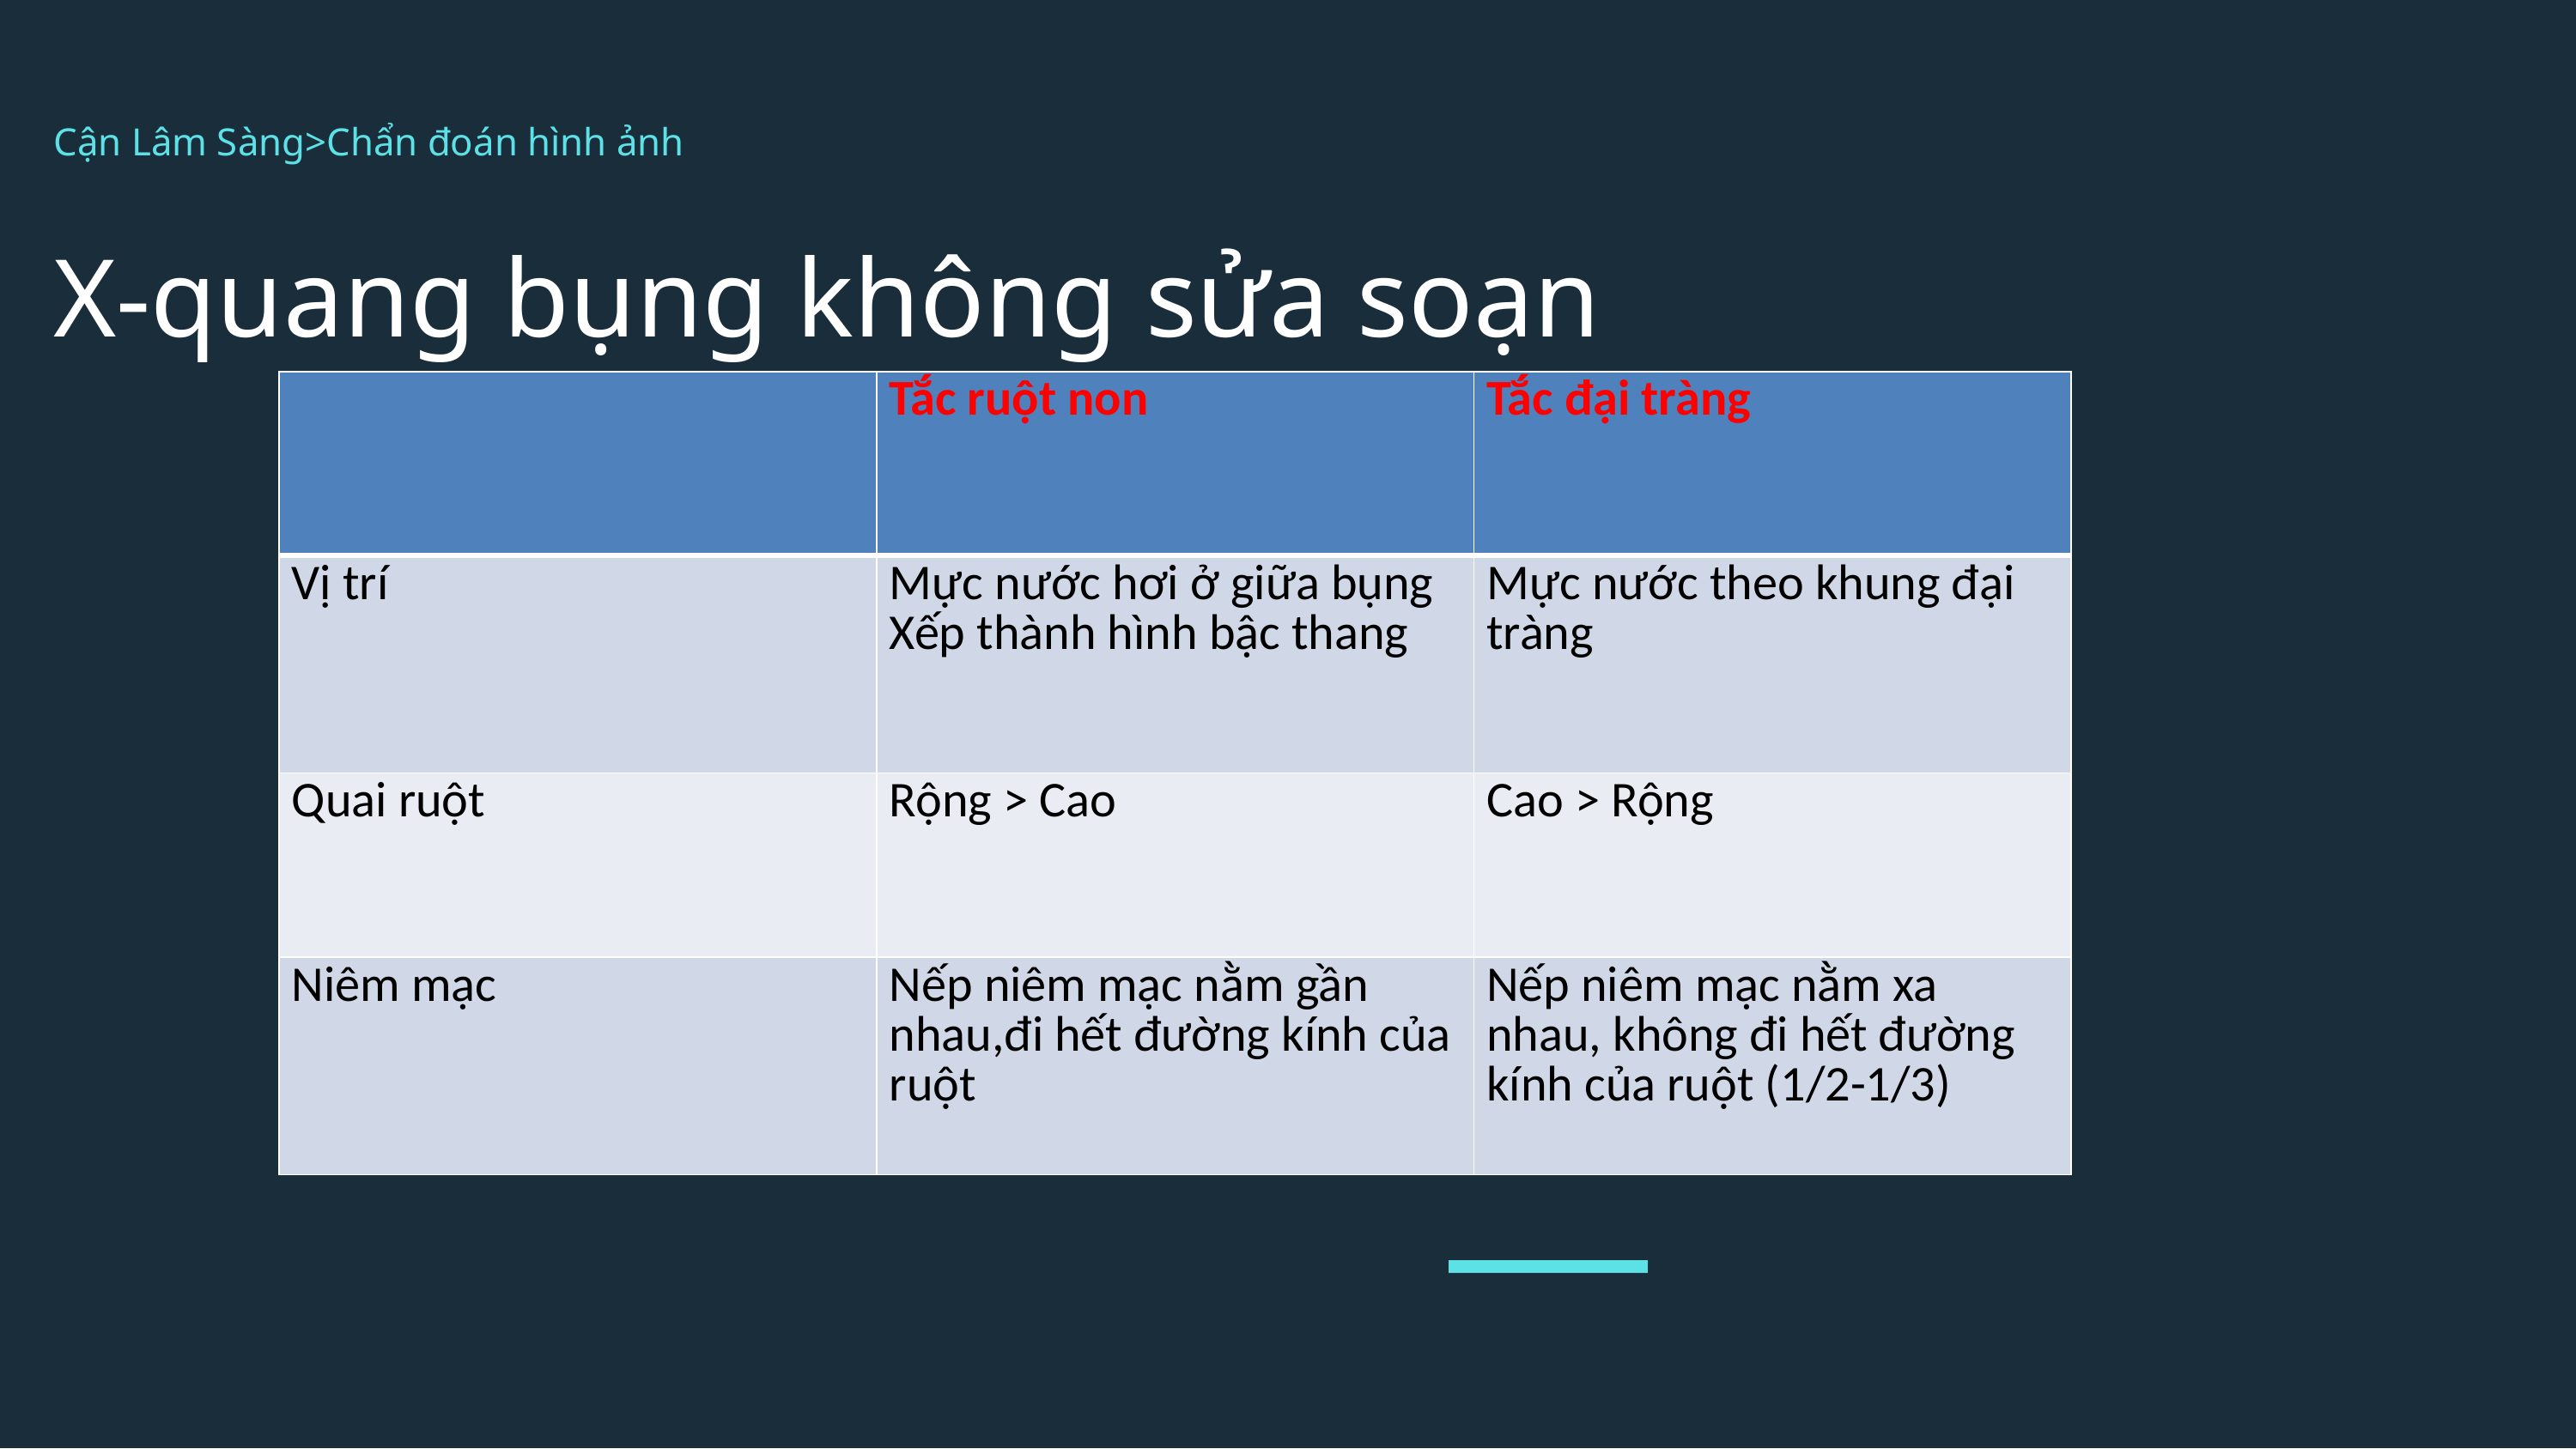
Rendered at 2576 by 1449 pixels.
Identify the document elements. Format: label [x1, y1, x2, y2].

text_box [0, 0, 2576, 1449]
picture [1449, 1259, 1648, 1274]
